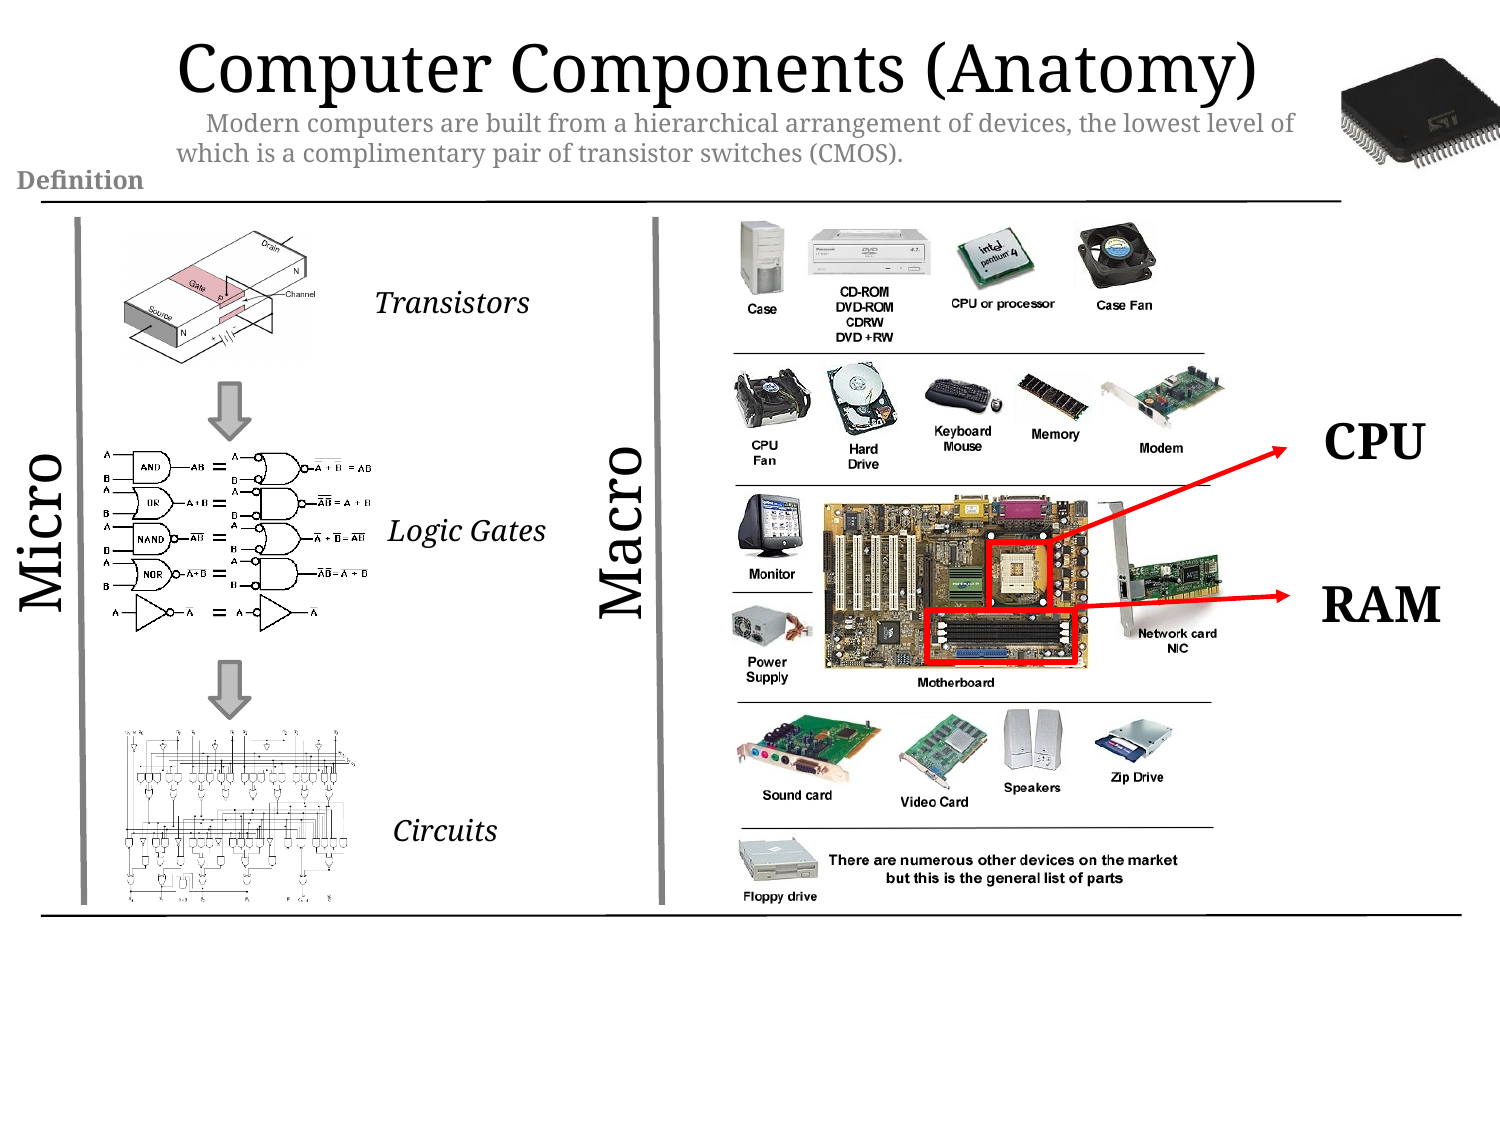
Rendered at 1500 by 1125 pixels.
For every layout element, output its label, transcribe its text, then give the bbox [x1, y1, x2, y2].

text_box Circuits [360, 804, 587, 855]
text_box [207, 659, 252, 721]
picture [122, 727, 356, 904]
picture [98, 447, 375, 637]
text_box Macro [575, 429, 650, 637]
text_box Transistors [359, 276, 546, 327]
text_box [207, 381, 252, 442]
picture [1341, 17, 1500, 203]
title Computer Components (Anatomy) [161, 18, 1338, 100]
text_box Logic Gates [382, 505, 562, 555]
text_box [77, 216, 85, 906]
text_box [988, 401, 1443, 563]
list Modern computers are built from a hierarchical arrangement of devices, the lowest level of which is a complimentary pair of transistor switches (CMOS). [161, 100, 1335, 203]
picture [726, 216, 1230, 912]
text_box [655, 216, 663, 906]
picture [121, 228, 317, 366]
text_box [926, 565, 1456, 663]
text_box Micro [0, 436, 72, 630]
